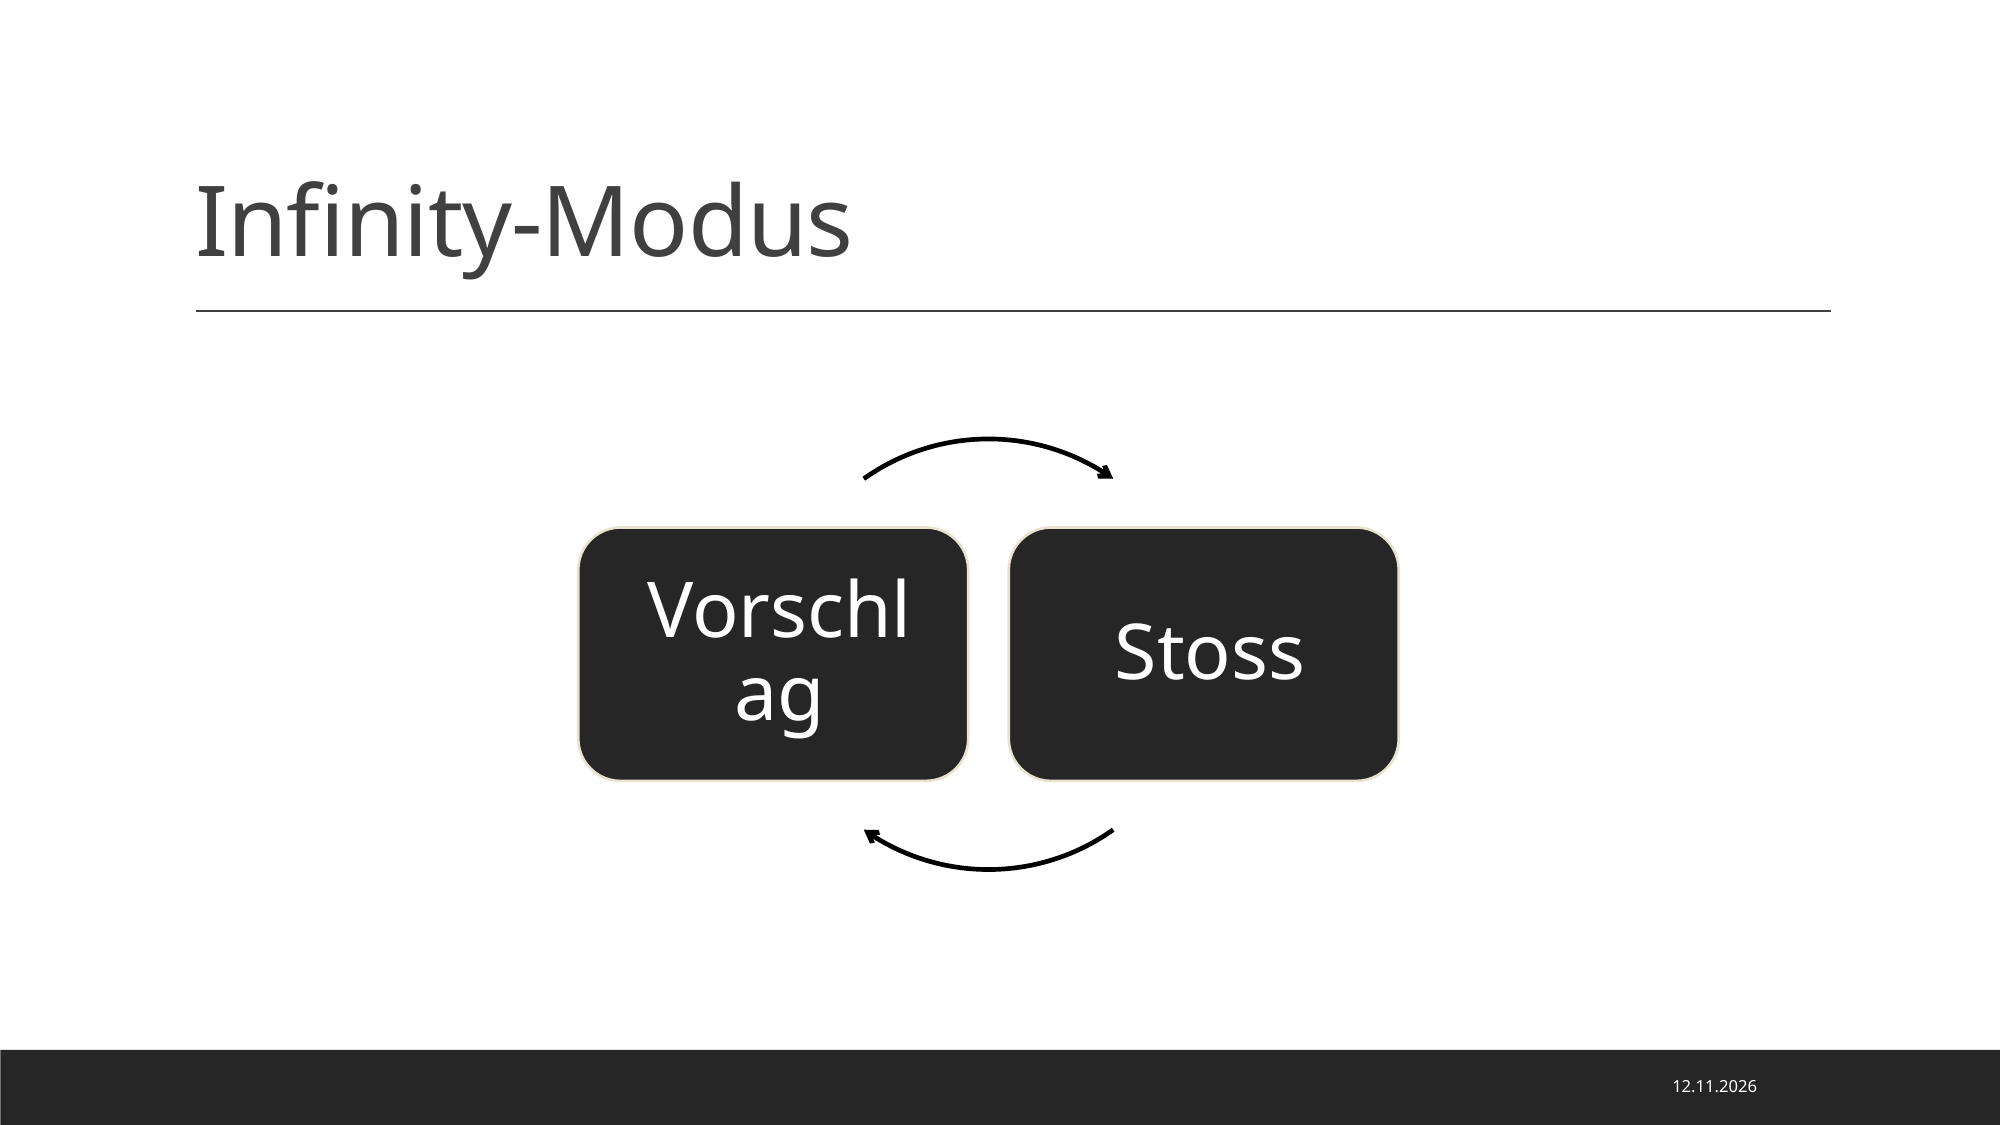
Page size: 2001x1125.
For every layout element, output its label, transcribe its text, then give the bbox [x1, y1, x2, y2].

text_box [577, 380, 1400, 929]
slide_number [1348, 1057, 1773, 1118]
title Infinity-Modus [180, 47, 1830, 285]
